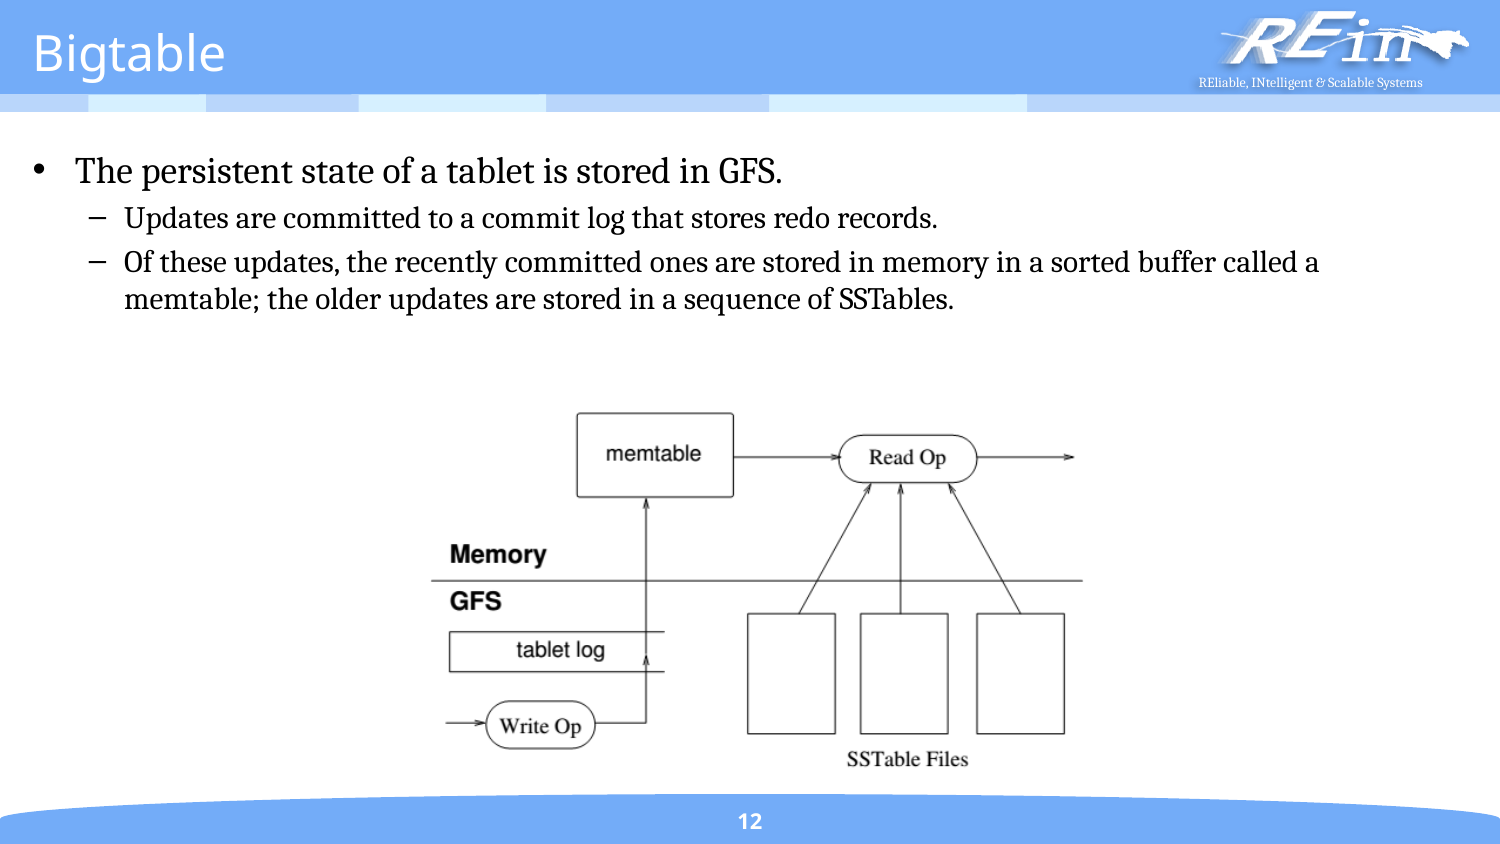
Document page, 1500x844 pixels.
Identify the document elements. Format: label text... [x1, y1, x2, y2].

title Bigtable [17, 17, 1136, 86]
slide_number 12 [667, 802, 833, 842]
list The persistent state of a tablet is stored in GFS. Updates are committed to a commit log that stores redo records. Of these updates, the recently committed ones are stored in memory in a sorted buffer called a memtable; the older updates are stored in a sequence of SSTables. [17, 138, 1459, 786]
picture [409, 402, 1091, 786]
